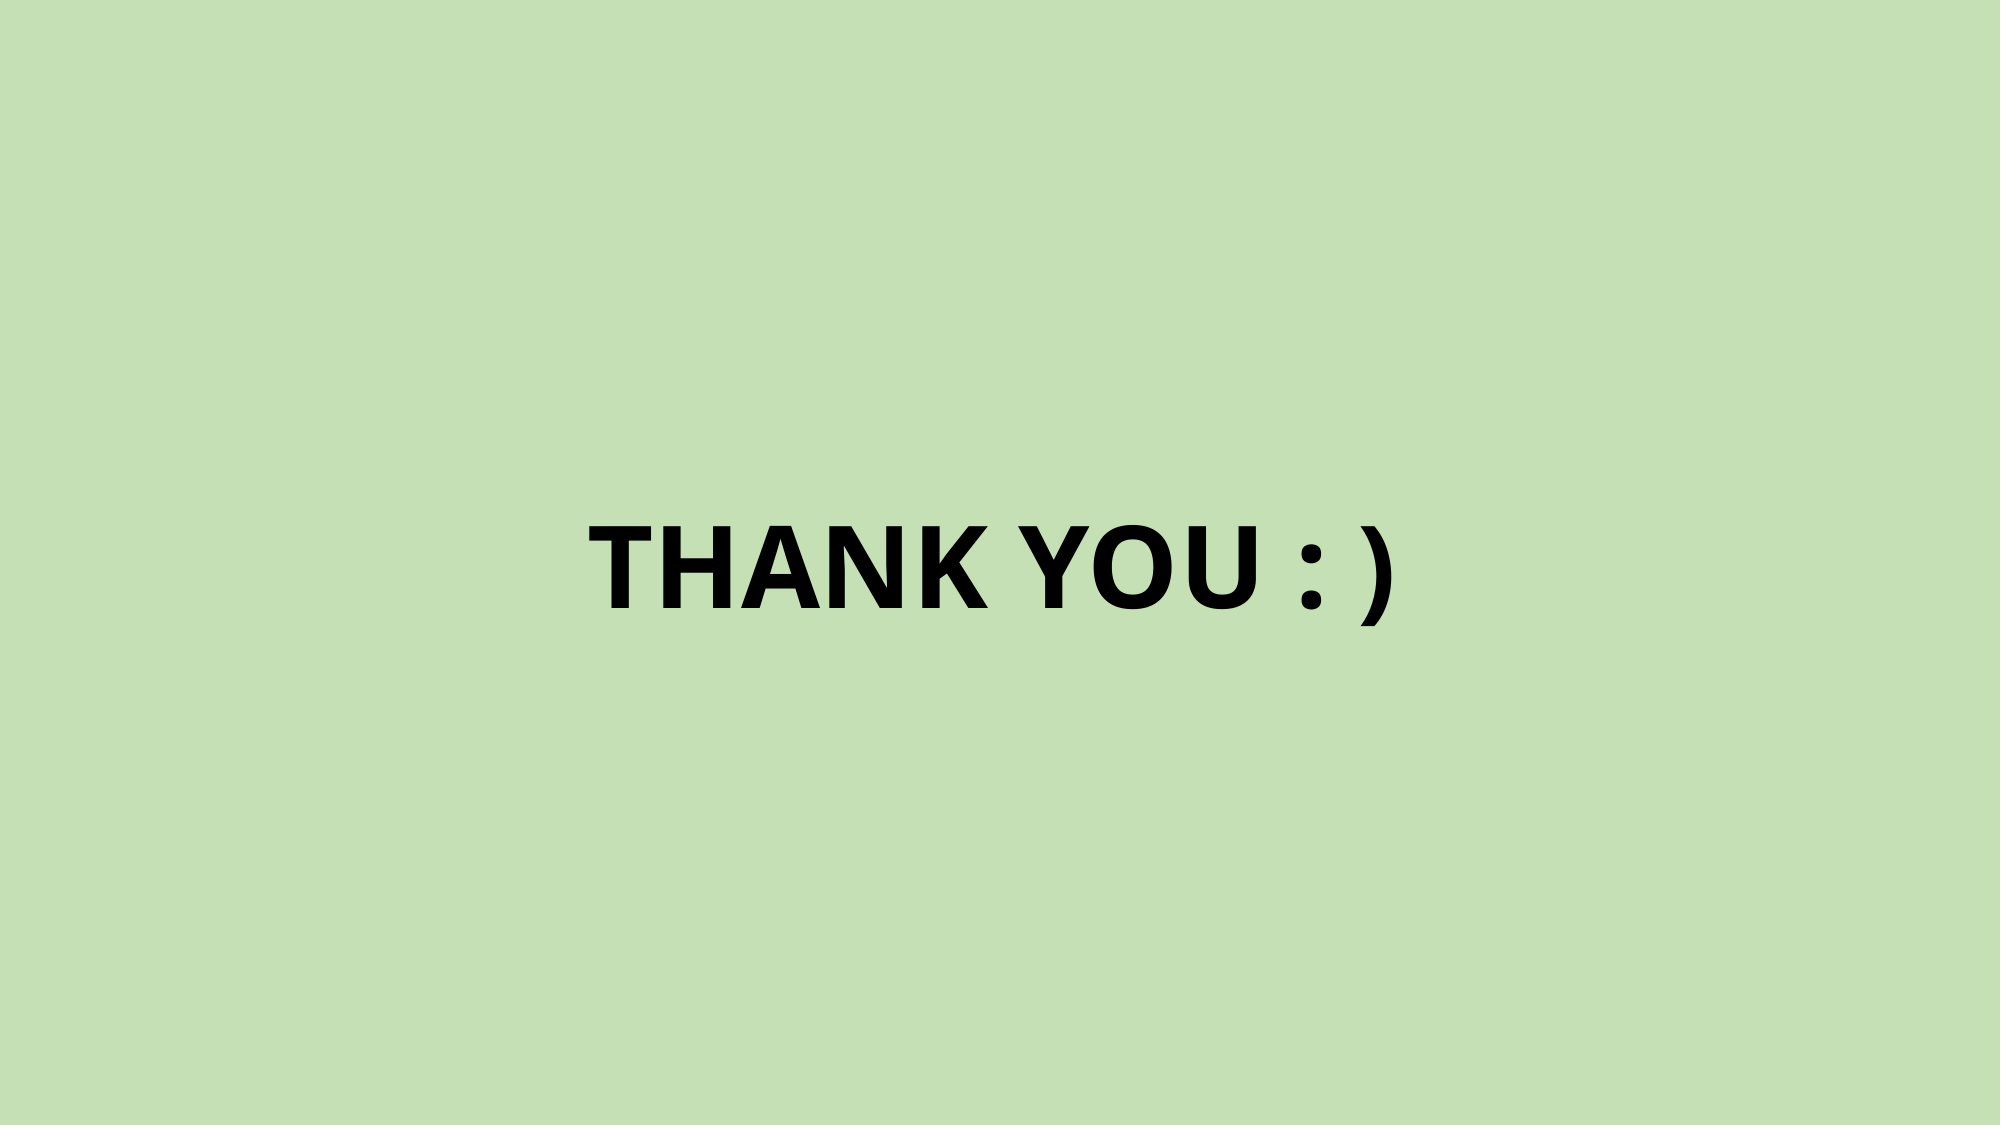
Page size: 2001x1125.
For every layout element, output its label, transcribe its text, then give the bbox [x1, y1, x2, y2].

text_box THANK YOU : ) [0, 0, 2000, 1125]
